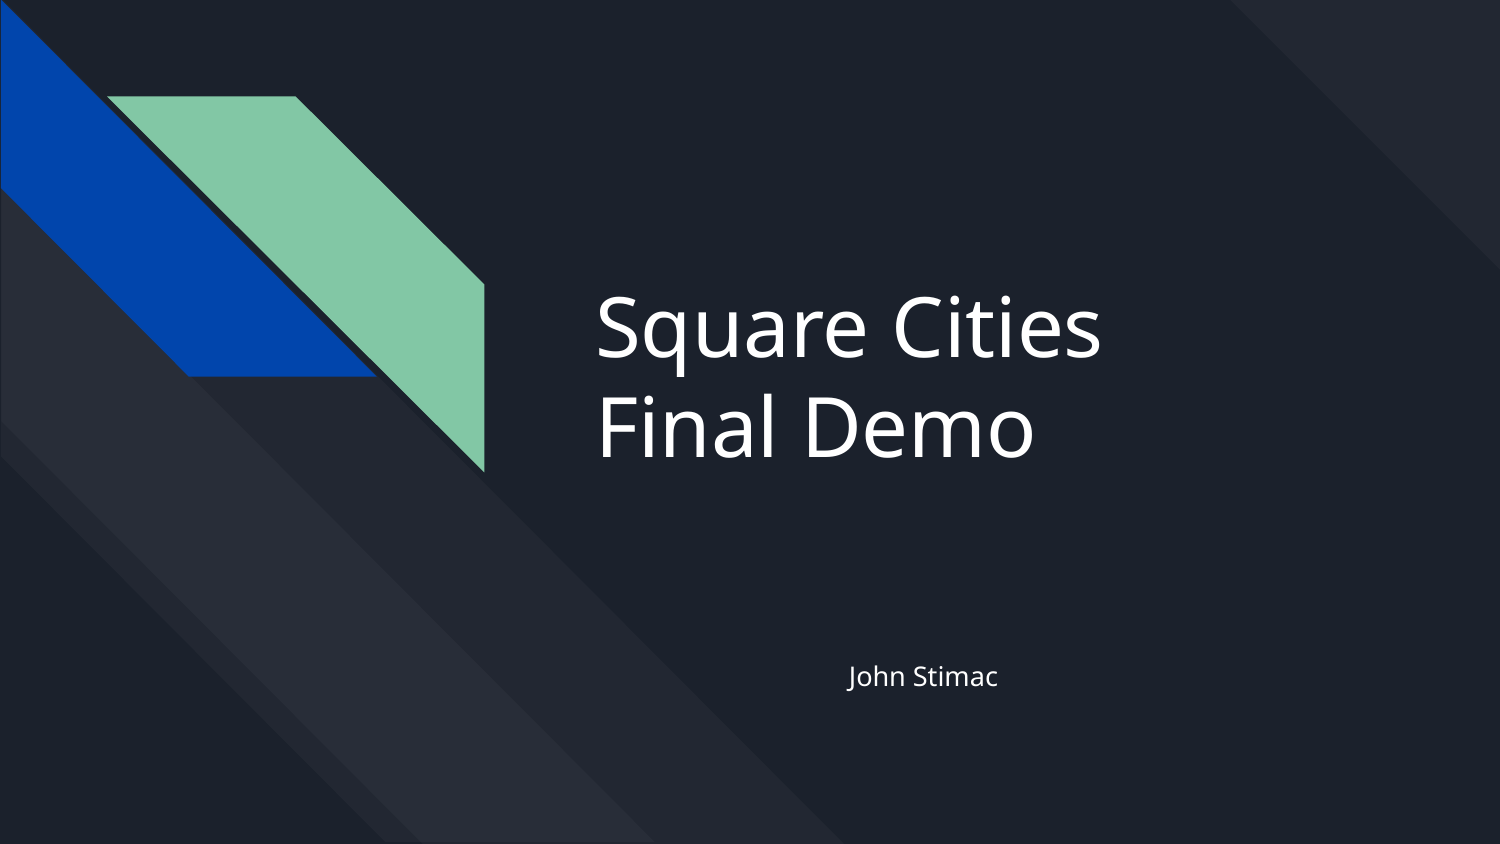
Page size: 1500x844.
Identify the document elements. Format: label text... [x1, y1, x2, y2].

subtitle John Stimac [833, 643, 1404, 727]
title Square Cities Final Demo [580, 258, 1404, 518]
